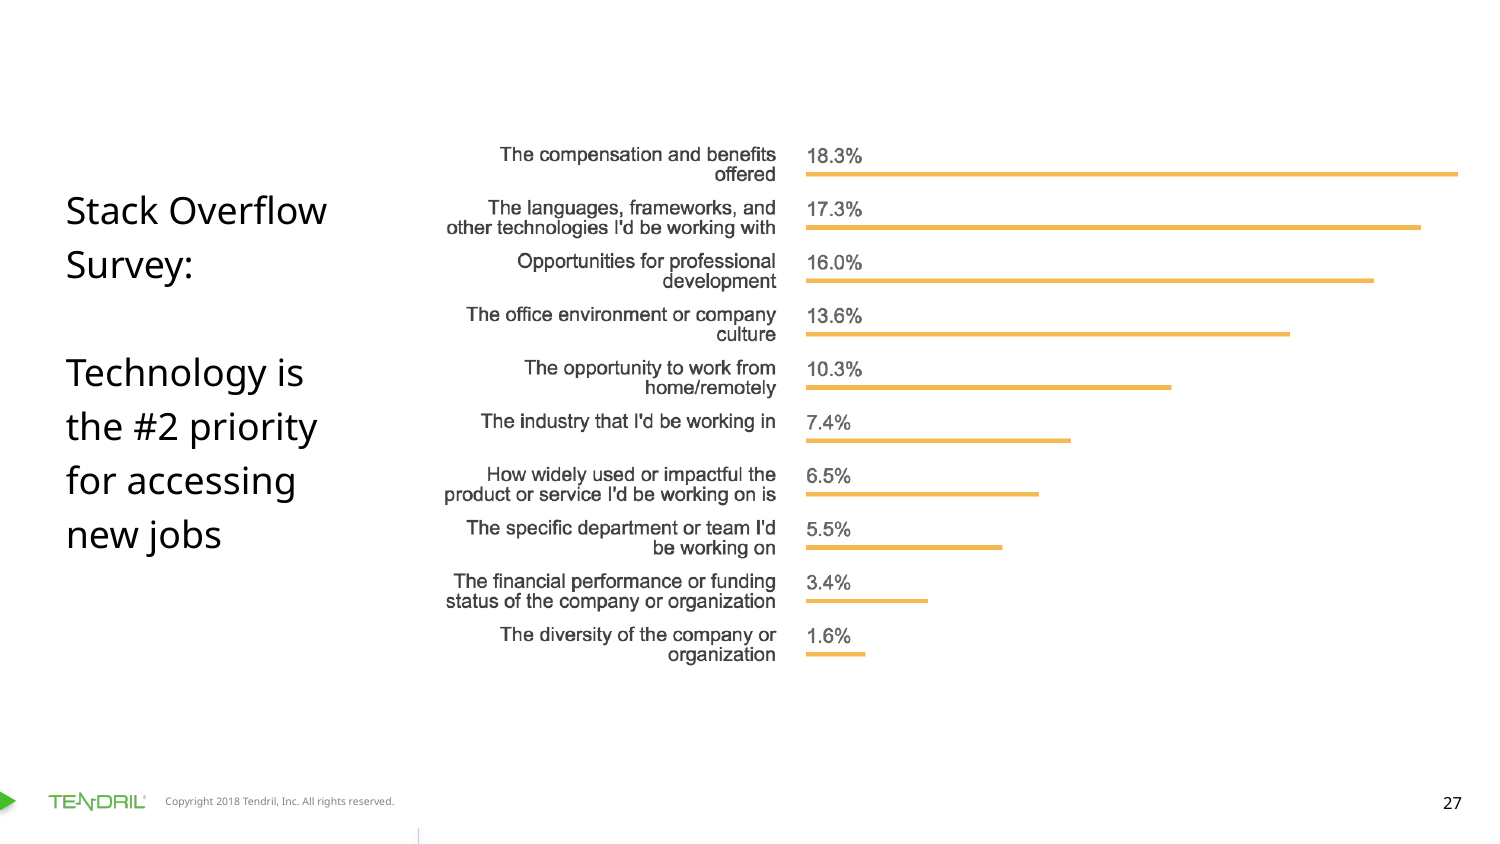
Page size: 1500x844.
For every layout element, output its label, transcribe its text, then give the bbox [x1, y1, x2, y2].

picture [387, 112, 1500, 708]
list Stack Overflow Survey: Technology is the #2 priority for accessing new jobs [50, 178, 380, 643]
slide_number 27 [1423, 782, 1483, 827]
